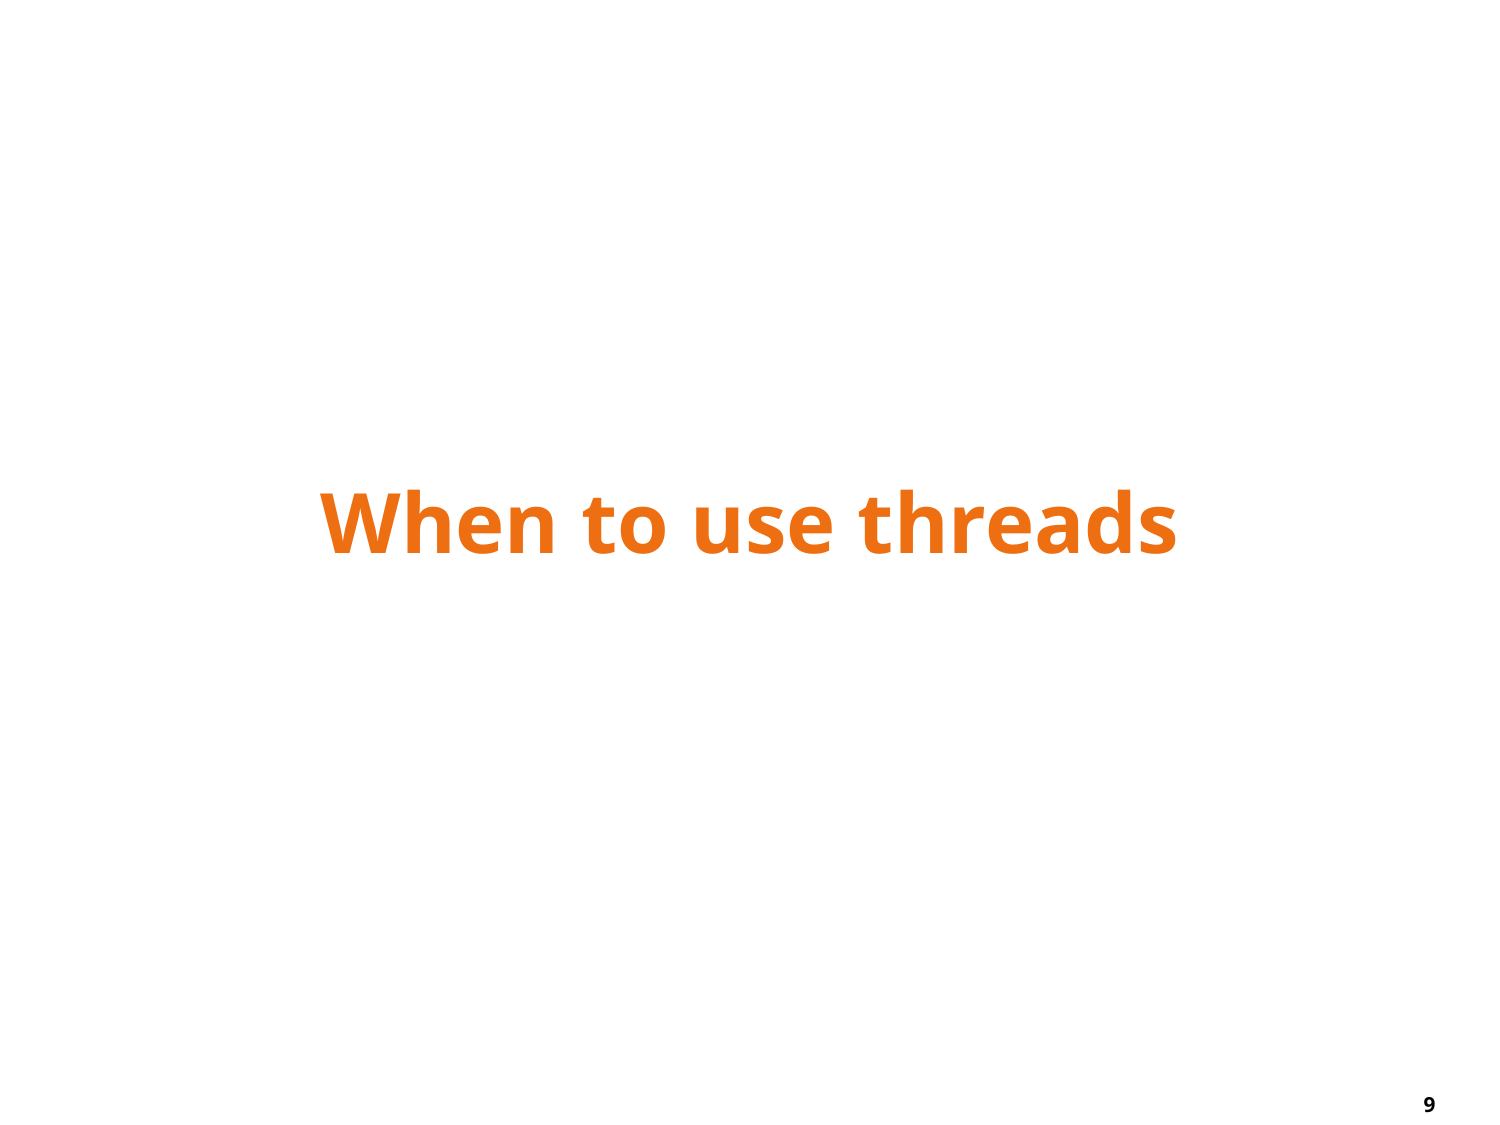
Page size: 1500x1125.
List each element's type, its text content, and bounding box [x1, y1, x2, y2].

title When to use threads [62, 462, 1438, 687]
